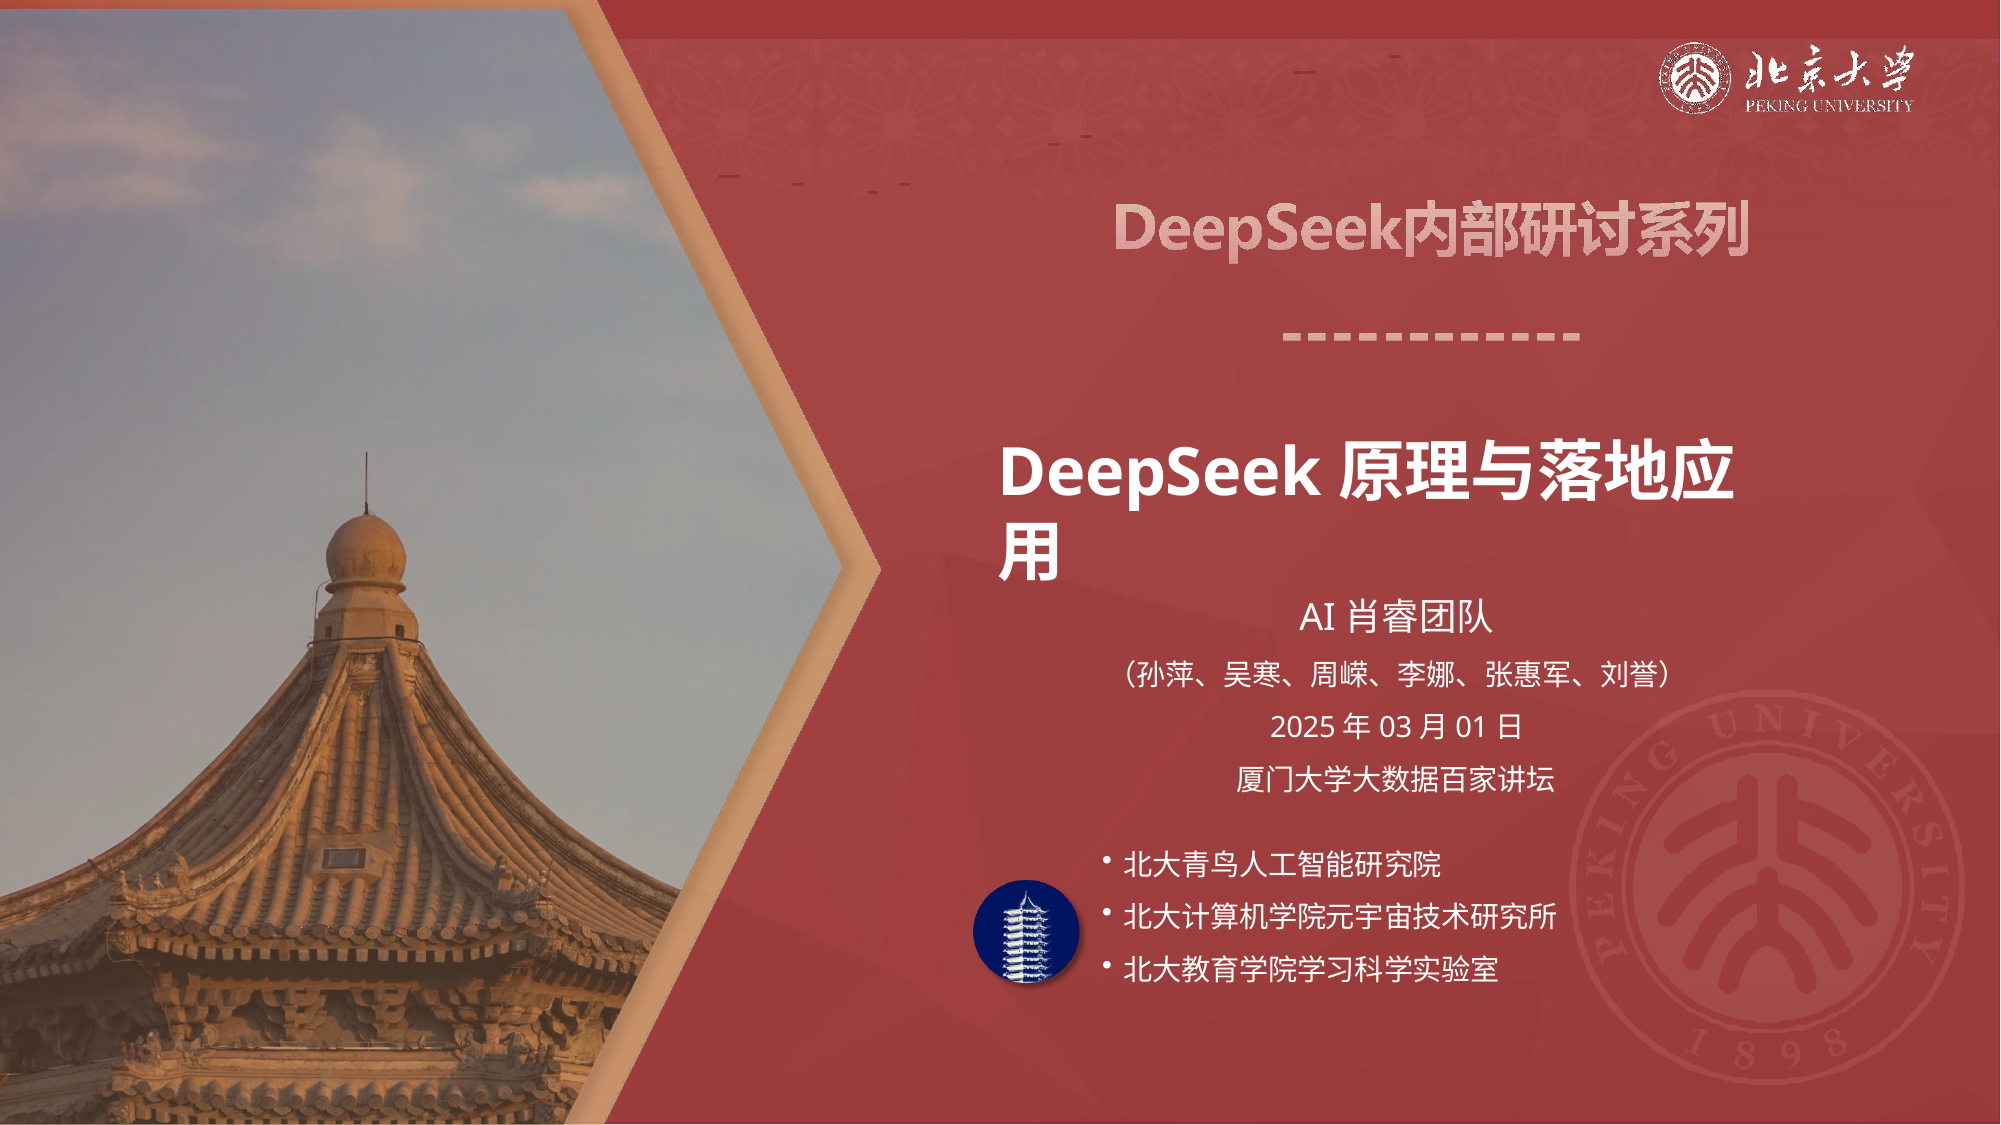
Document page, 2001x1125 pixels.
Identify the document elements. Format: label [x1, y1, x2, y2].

text_box [0, 0, 2000, 1125]
picture [967, 873, 1093, 996]
